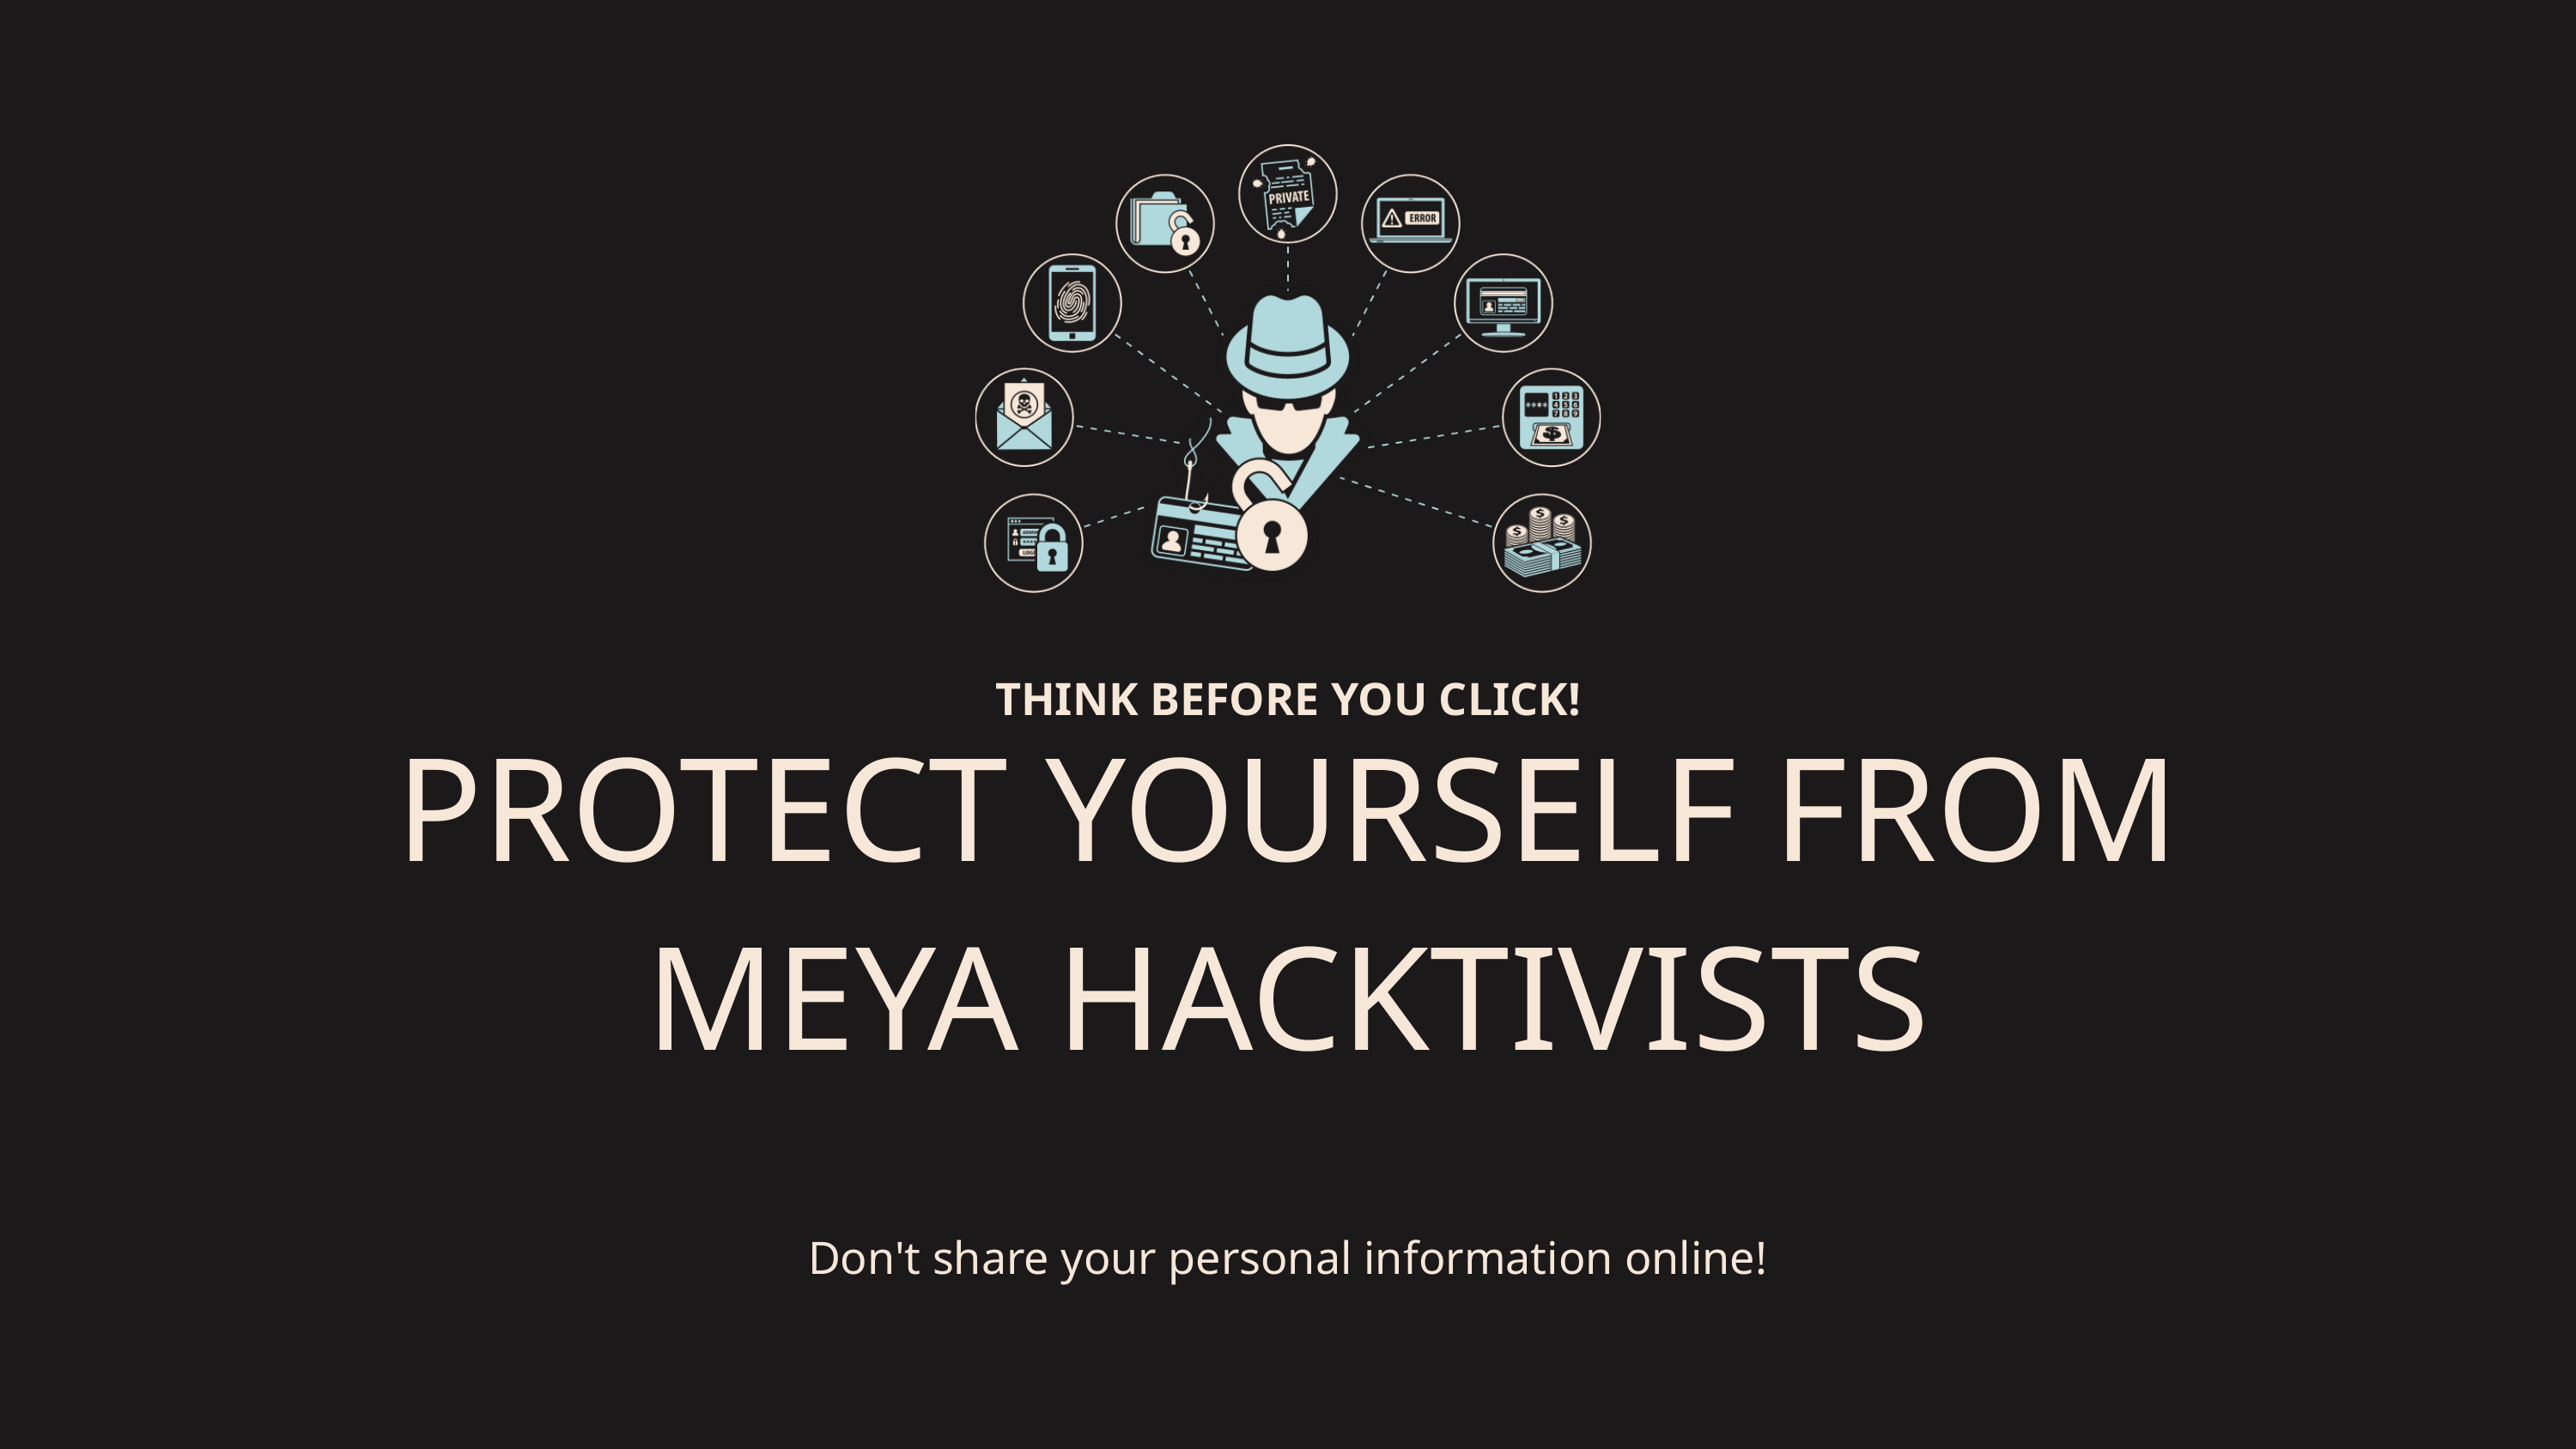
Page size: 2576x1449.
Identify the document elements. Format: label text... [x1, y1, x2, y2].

text_box THINK BEFORE YOU CLICK! [743, 649, 1833, 724]
text_box PROTECT YOURSELF FROM MEYA HACKTIVISTS [362, 700, 2213, 1079]
text_box Don't share your personal information online! [705, 1208, 1871, 1283]
text_box [975, 144, 1601, 593]
